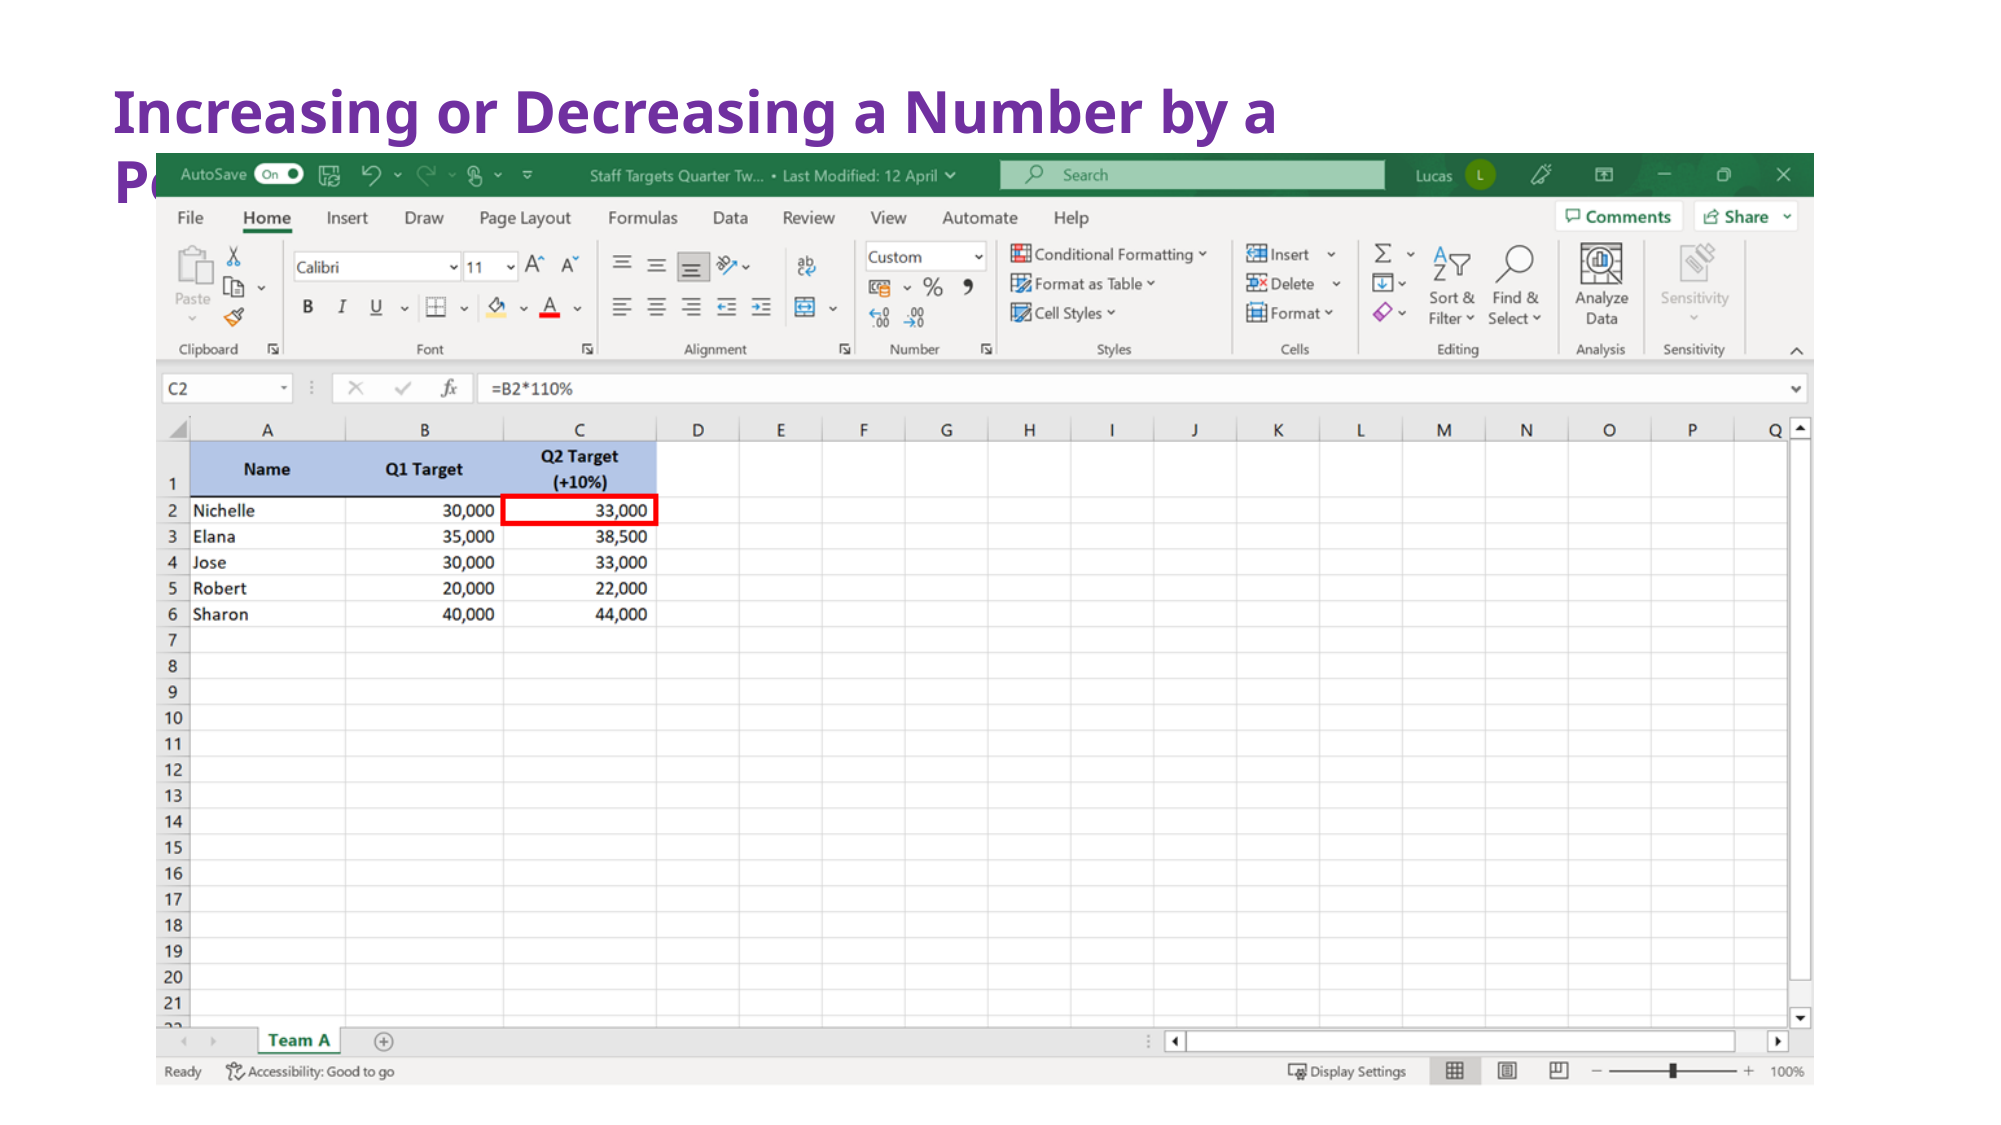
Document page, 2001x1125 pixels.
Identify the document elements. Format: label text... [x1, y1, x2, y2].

picture [156, 153, 1814, 1086]
text_box Increasing or Decreasing a Number by a Percentage [98, 67, 1470, 223]
